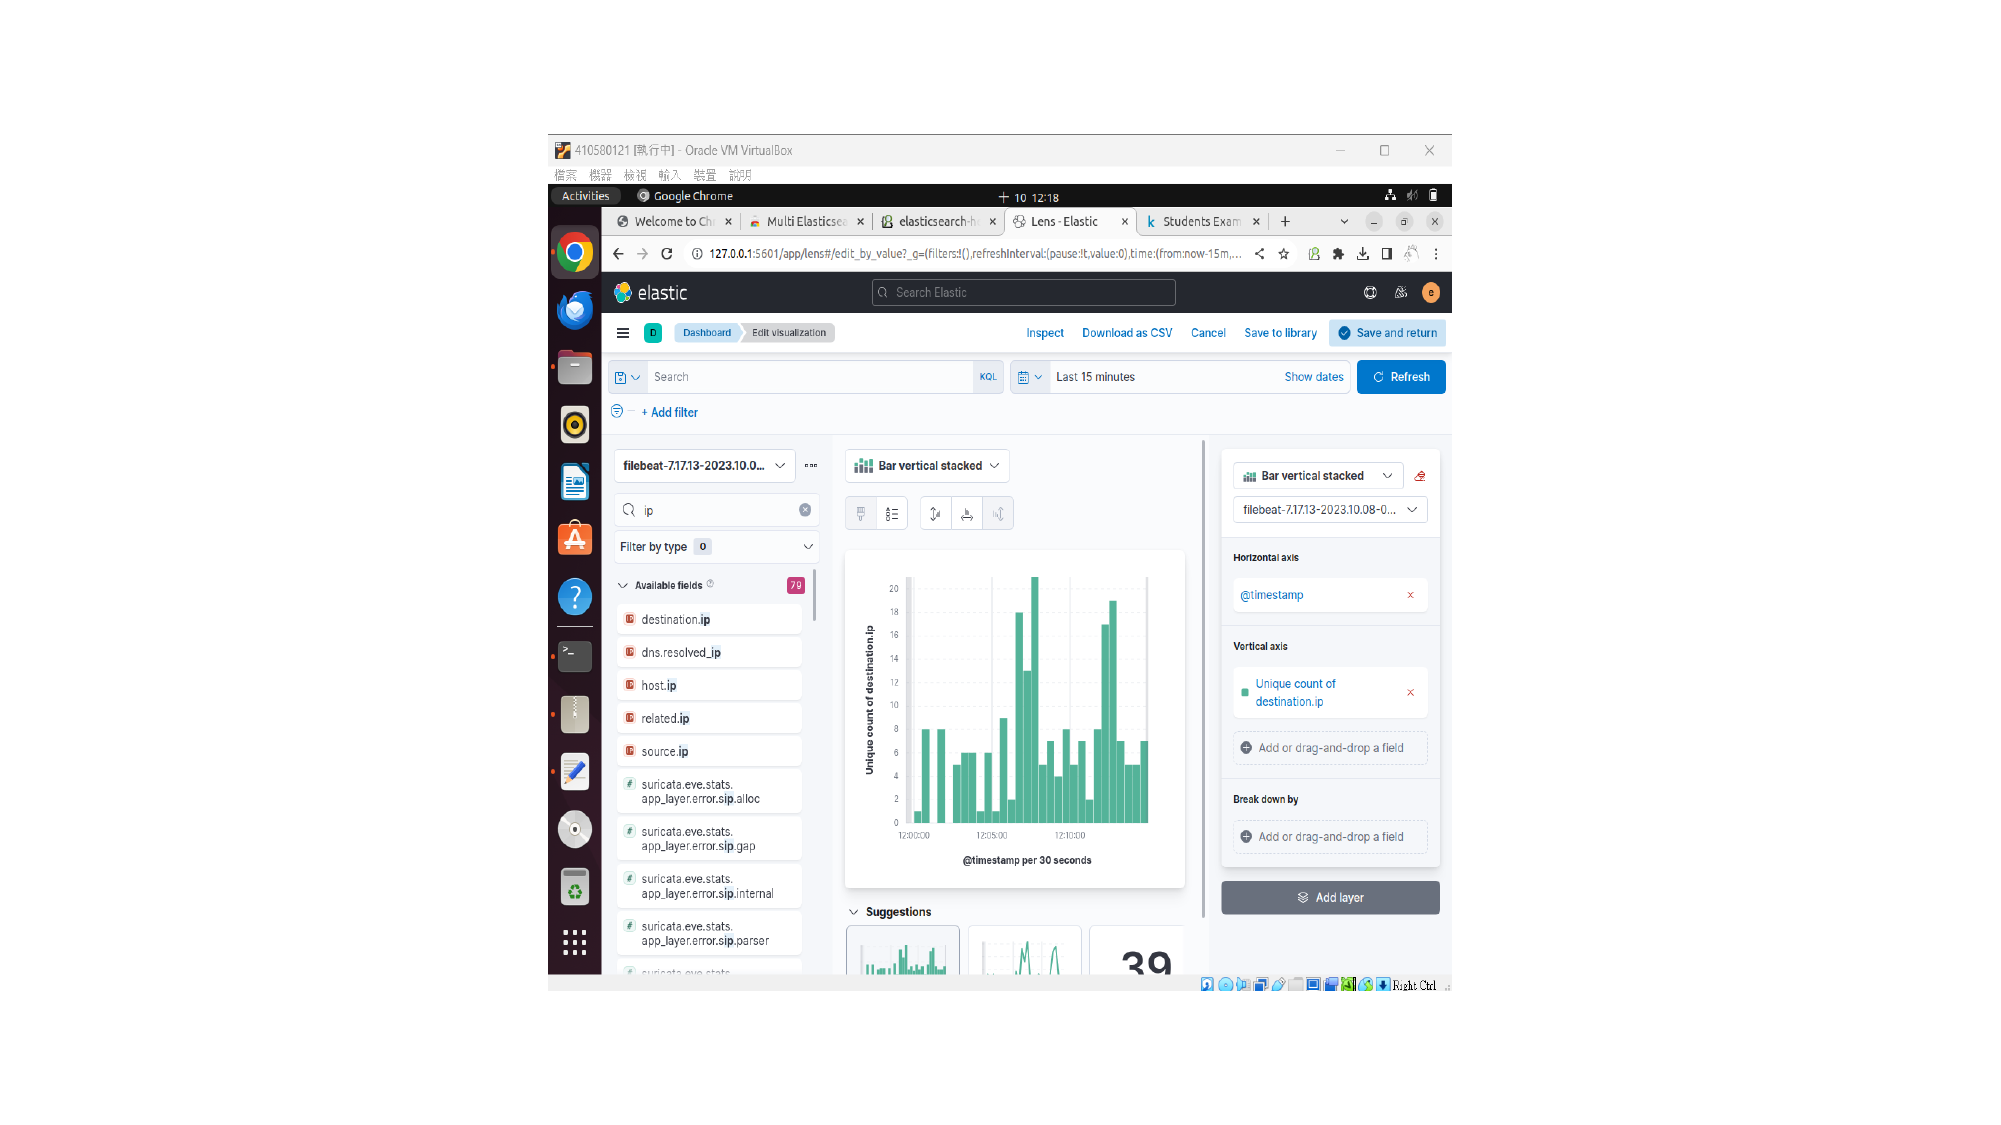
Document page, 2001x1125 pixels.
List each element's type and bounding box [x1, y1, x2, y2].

list [548, 134, 1452, 991]
